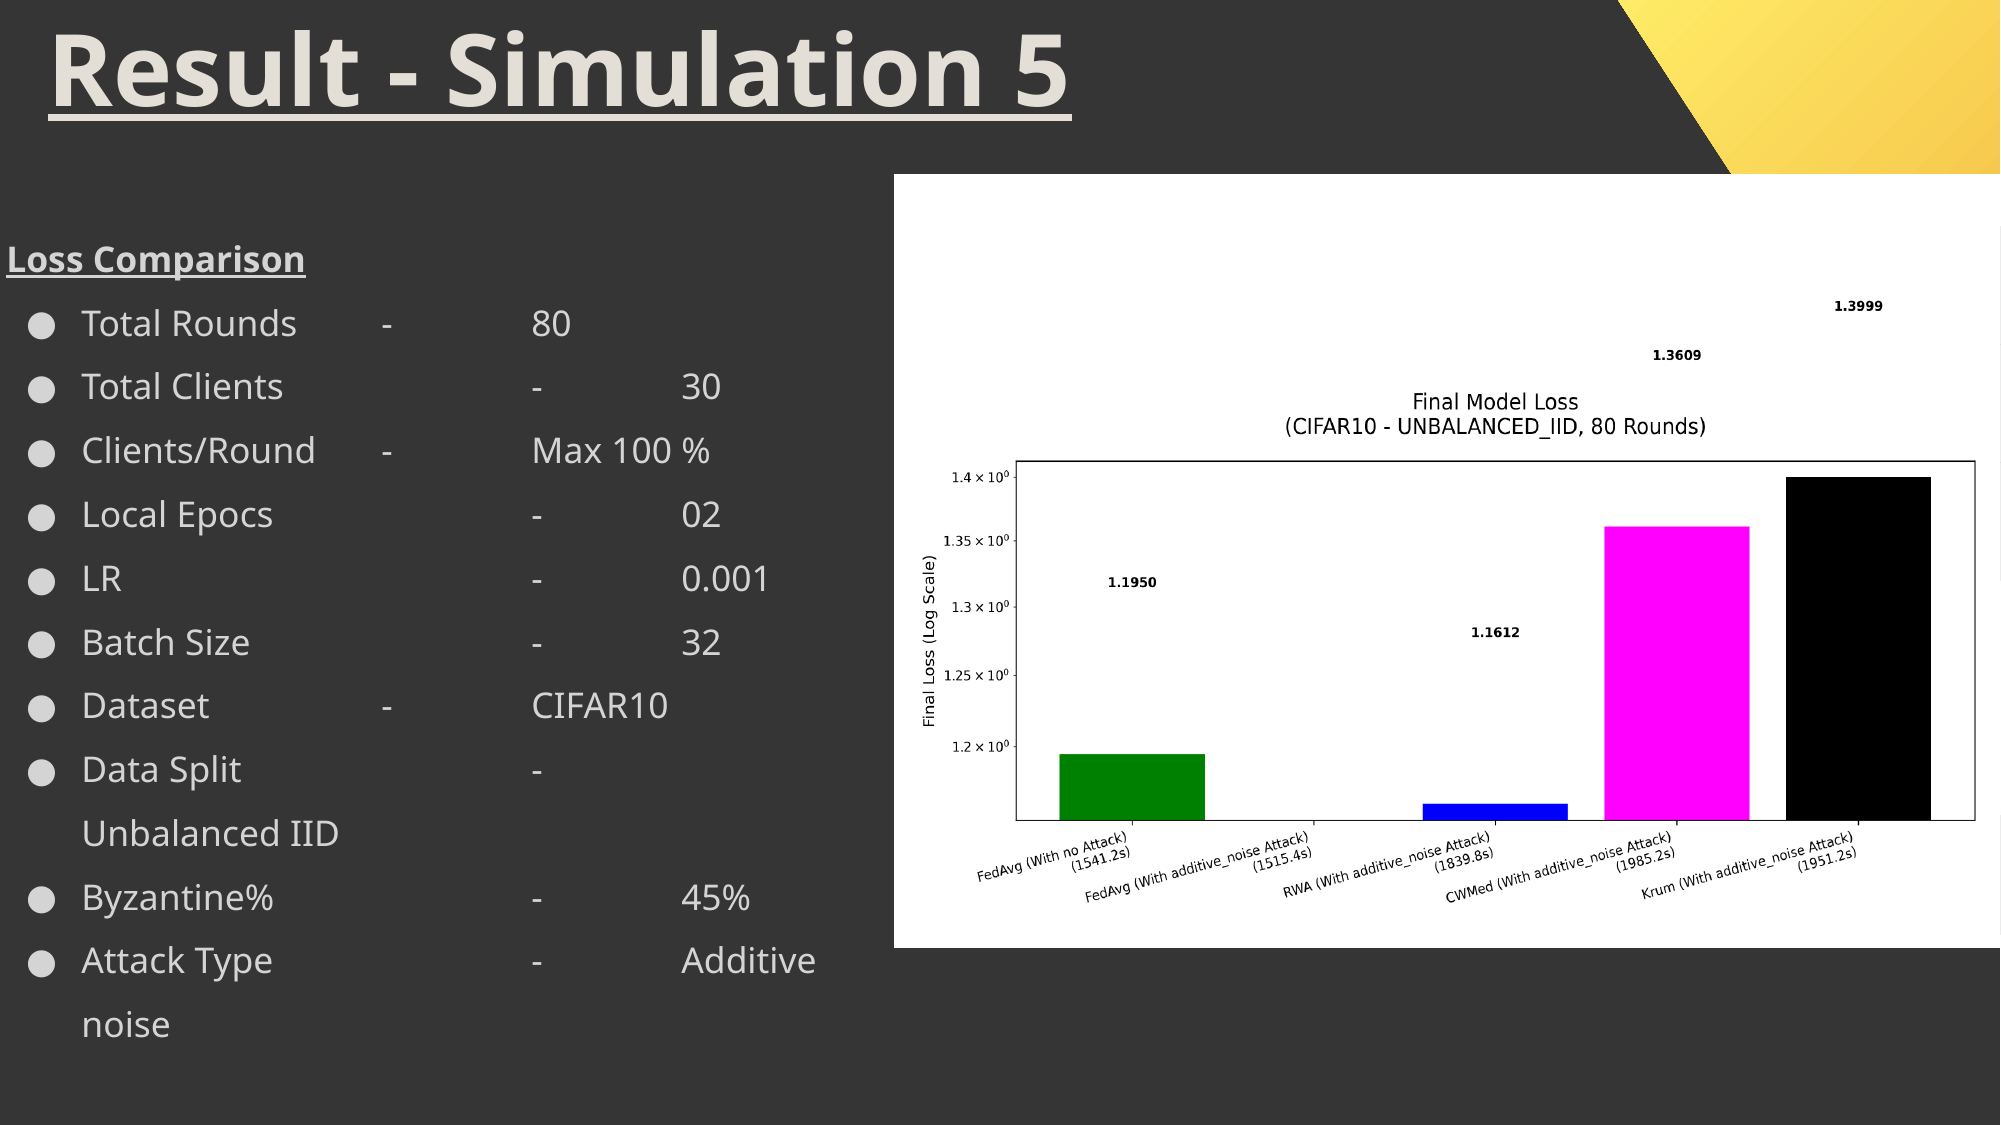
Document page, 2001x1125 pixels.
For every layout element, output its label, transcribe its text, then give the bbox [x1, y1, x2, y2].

text_box Loss Comparison Total Rounds - 80 Total Clients - 30 Clients/Round - Max 100 % Local Epocs - 02 LR - 0.001 Batch Size - 32 Dataset - CIFAR10 Data Split - Unbalanced IID Byzantine% - 45% Attack Type - Additive noise [0, 215, 881, 1045]
picture [894, 174, 2000, 948]
title Result - Simulation 5 [27, 0, 1353, 228]
